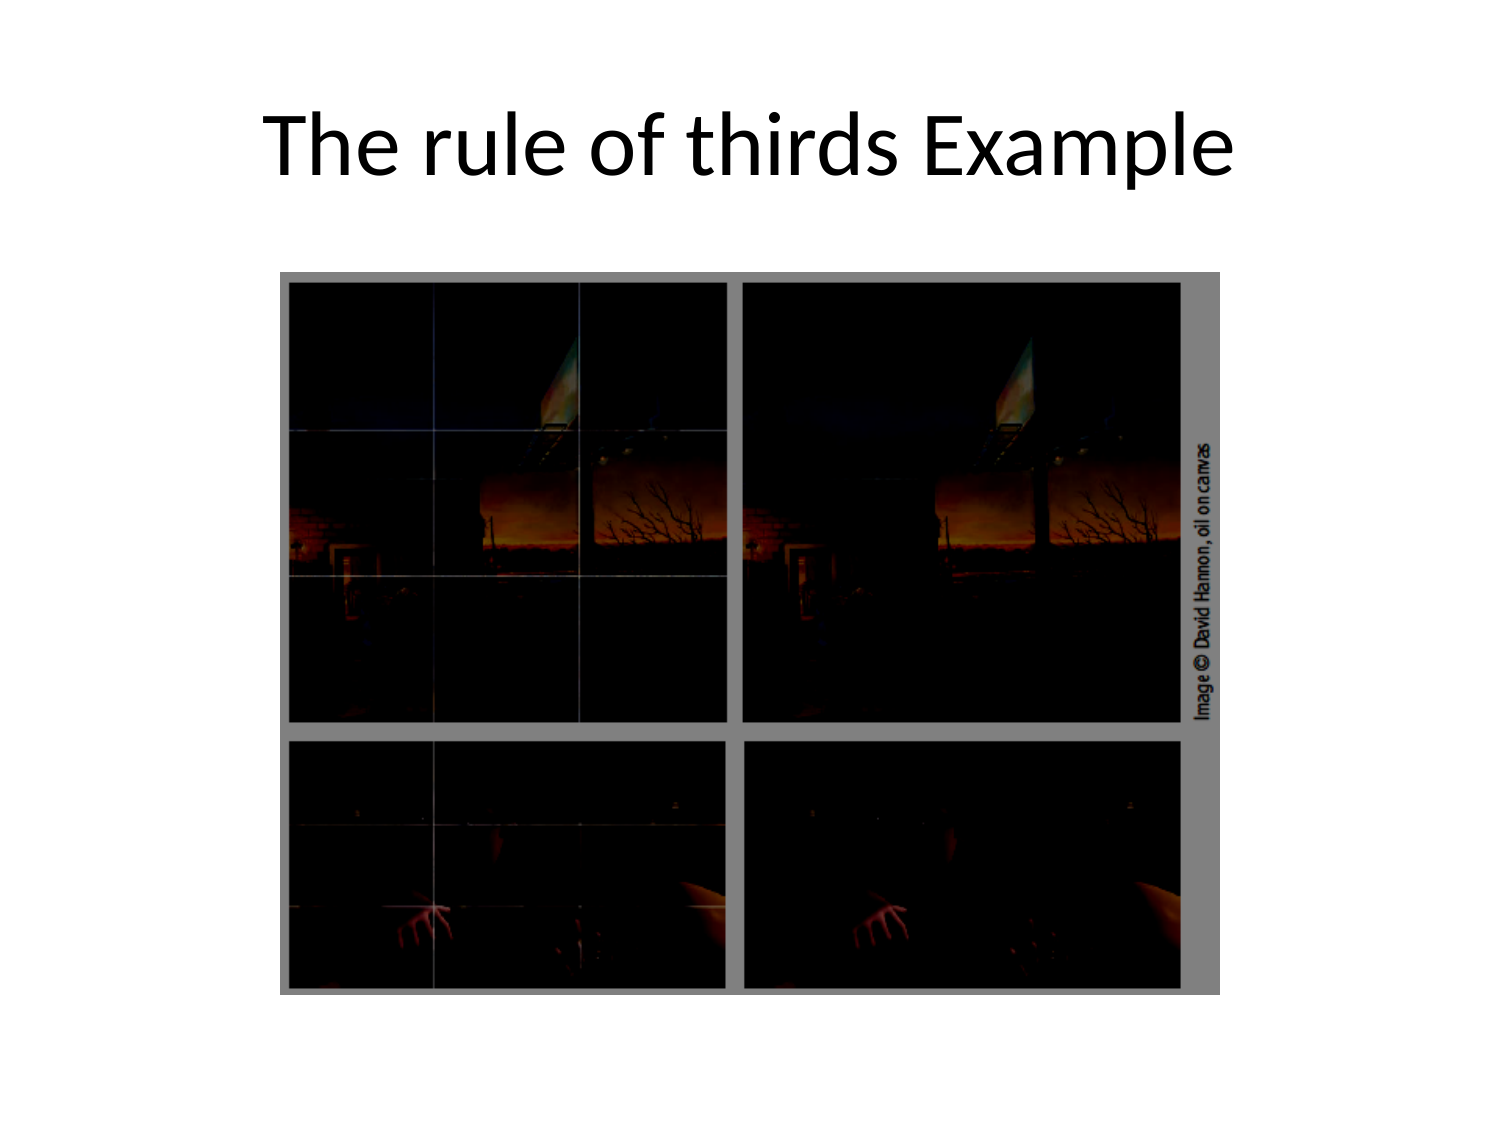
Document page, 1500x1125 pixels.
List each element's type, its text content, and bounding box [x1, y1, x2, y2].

title The rule of thirds Example [75, 45, 1425, 233]
picture [280, 272, 1220, 995]
